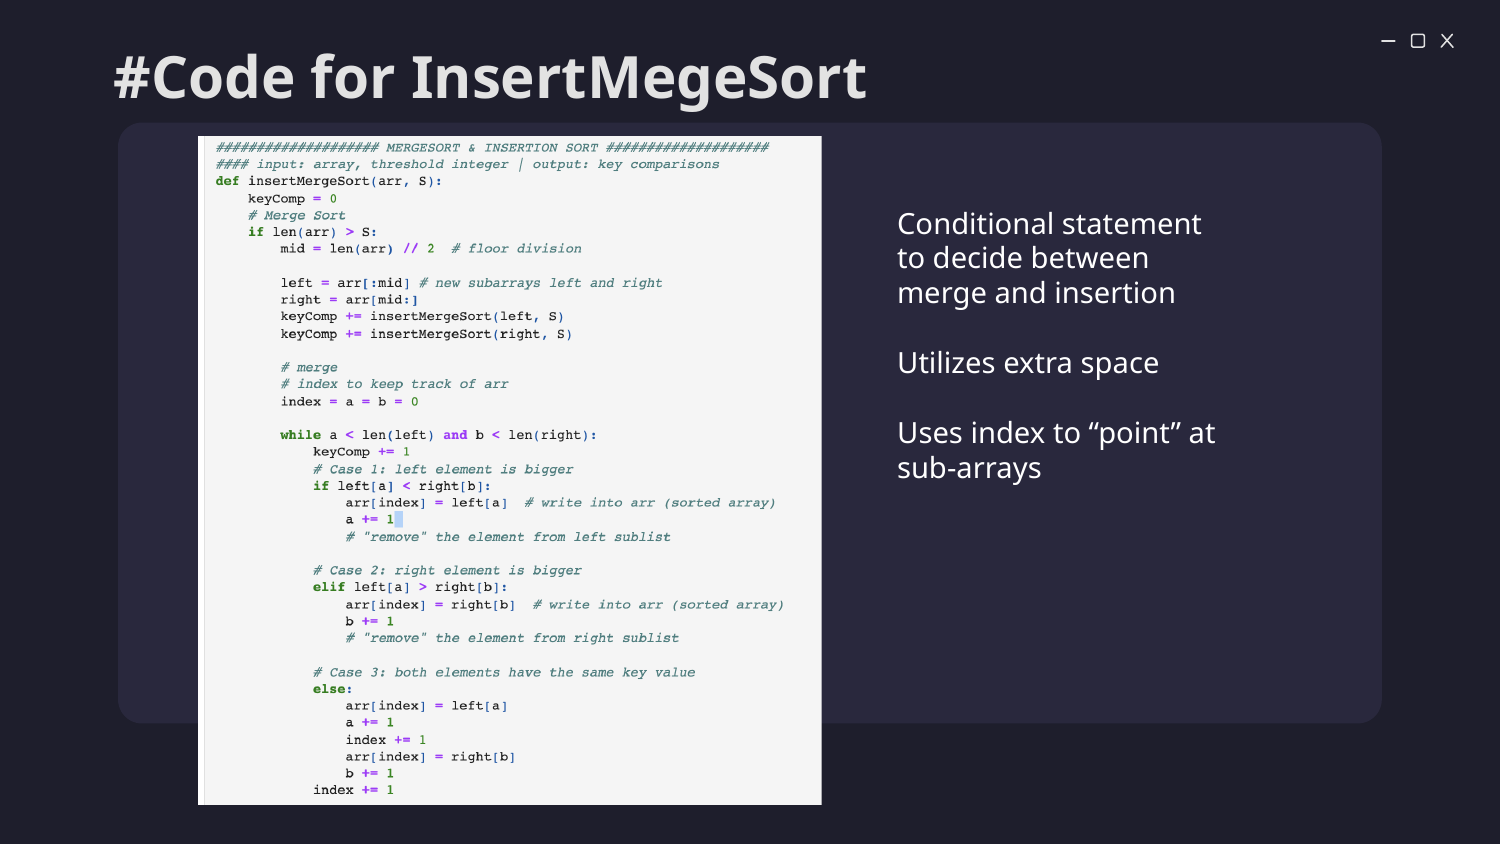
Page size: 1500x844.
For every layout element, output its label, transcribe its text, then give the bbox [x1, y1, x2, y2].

picture [197, 136, 822, 805]
title #Code for InsertMegeSort [98, 28, 1281, 123]
text_box Conditional statement to decide between merge and insertion Utilizes extra space Uses index to “point” at sub-arrays [882, 197, 1236, 492]
